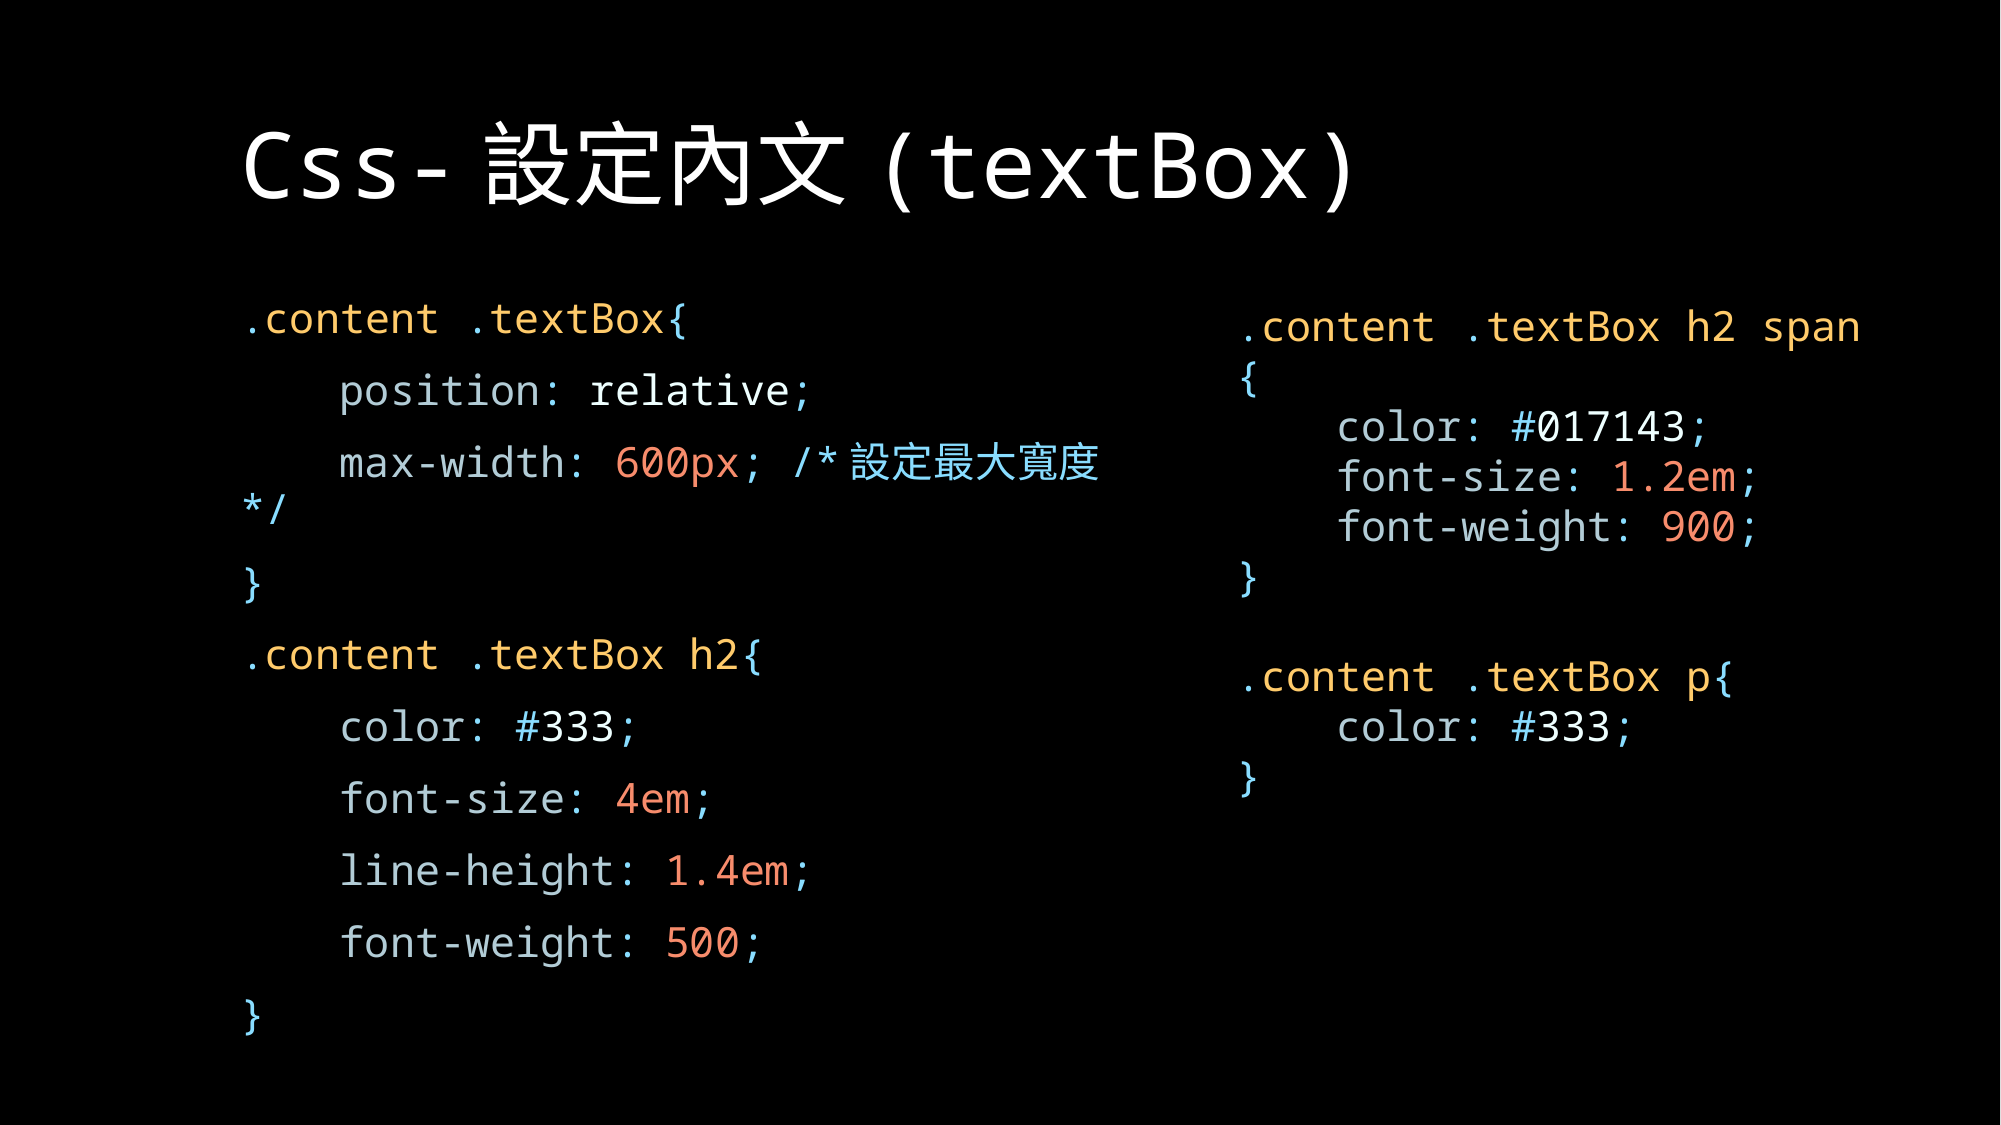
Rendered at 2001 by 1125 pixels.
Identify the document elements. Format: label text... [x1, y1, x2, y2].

text_box .content .textBox h2 span{ color: #017143; font-size: 1.2em; font-weight: 900; } .content .textBox p{ color: #333; } [1222, 242, 1897, 808]
list .content .textBox{ position: relative; max-width: 600px; /*設定最大寬度*/ } .content .textBox h2{ color: #333; font-size: 4em; line-height: 1.4em; font-weight: 500; } [225, 288, 1123, 1096]
title Css-設定內文(textBox) [225, 112, 1800, 236]
